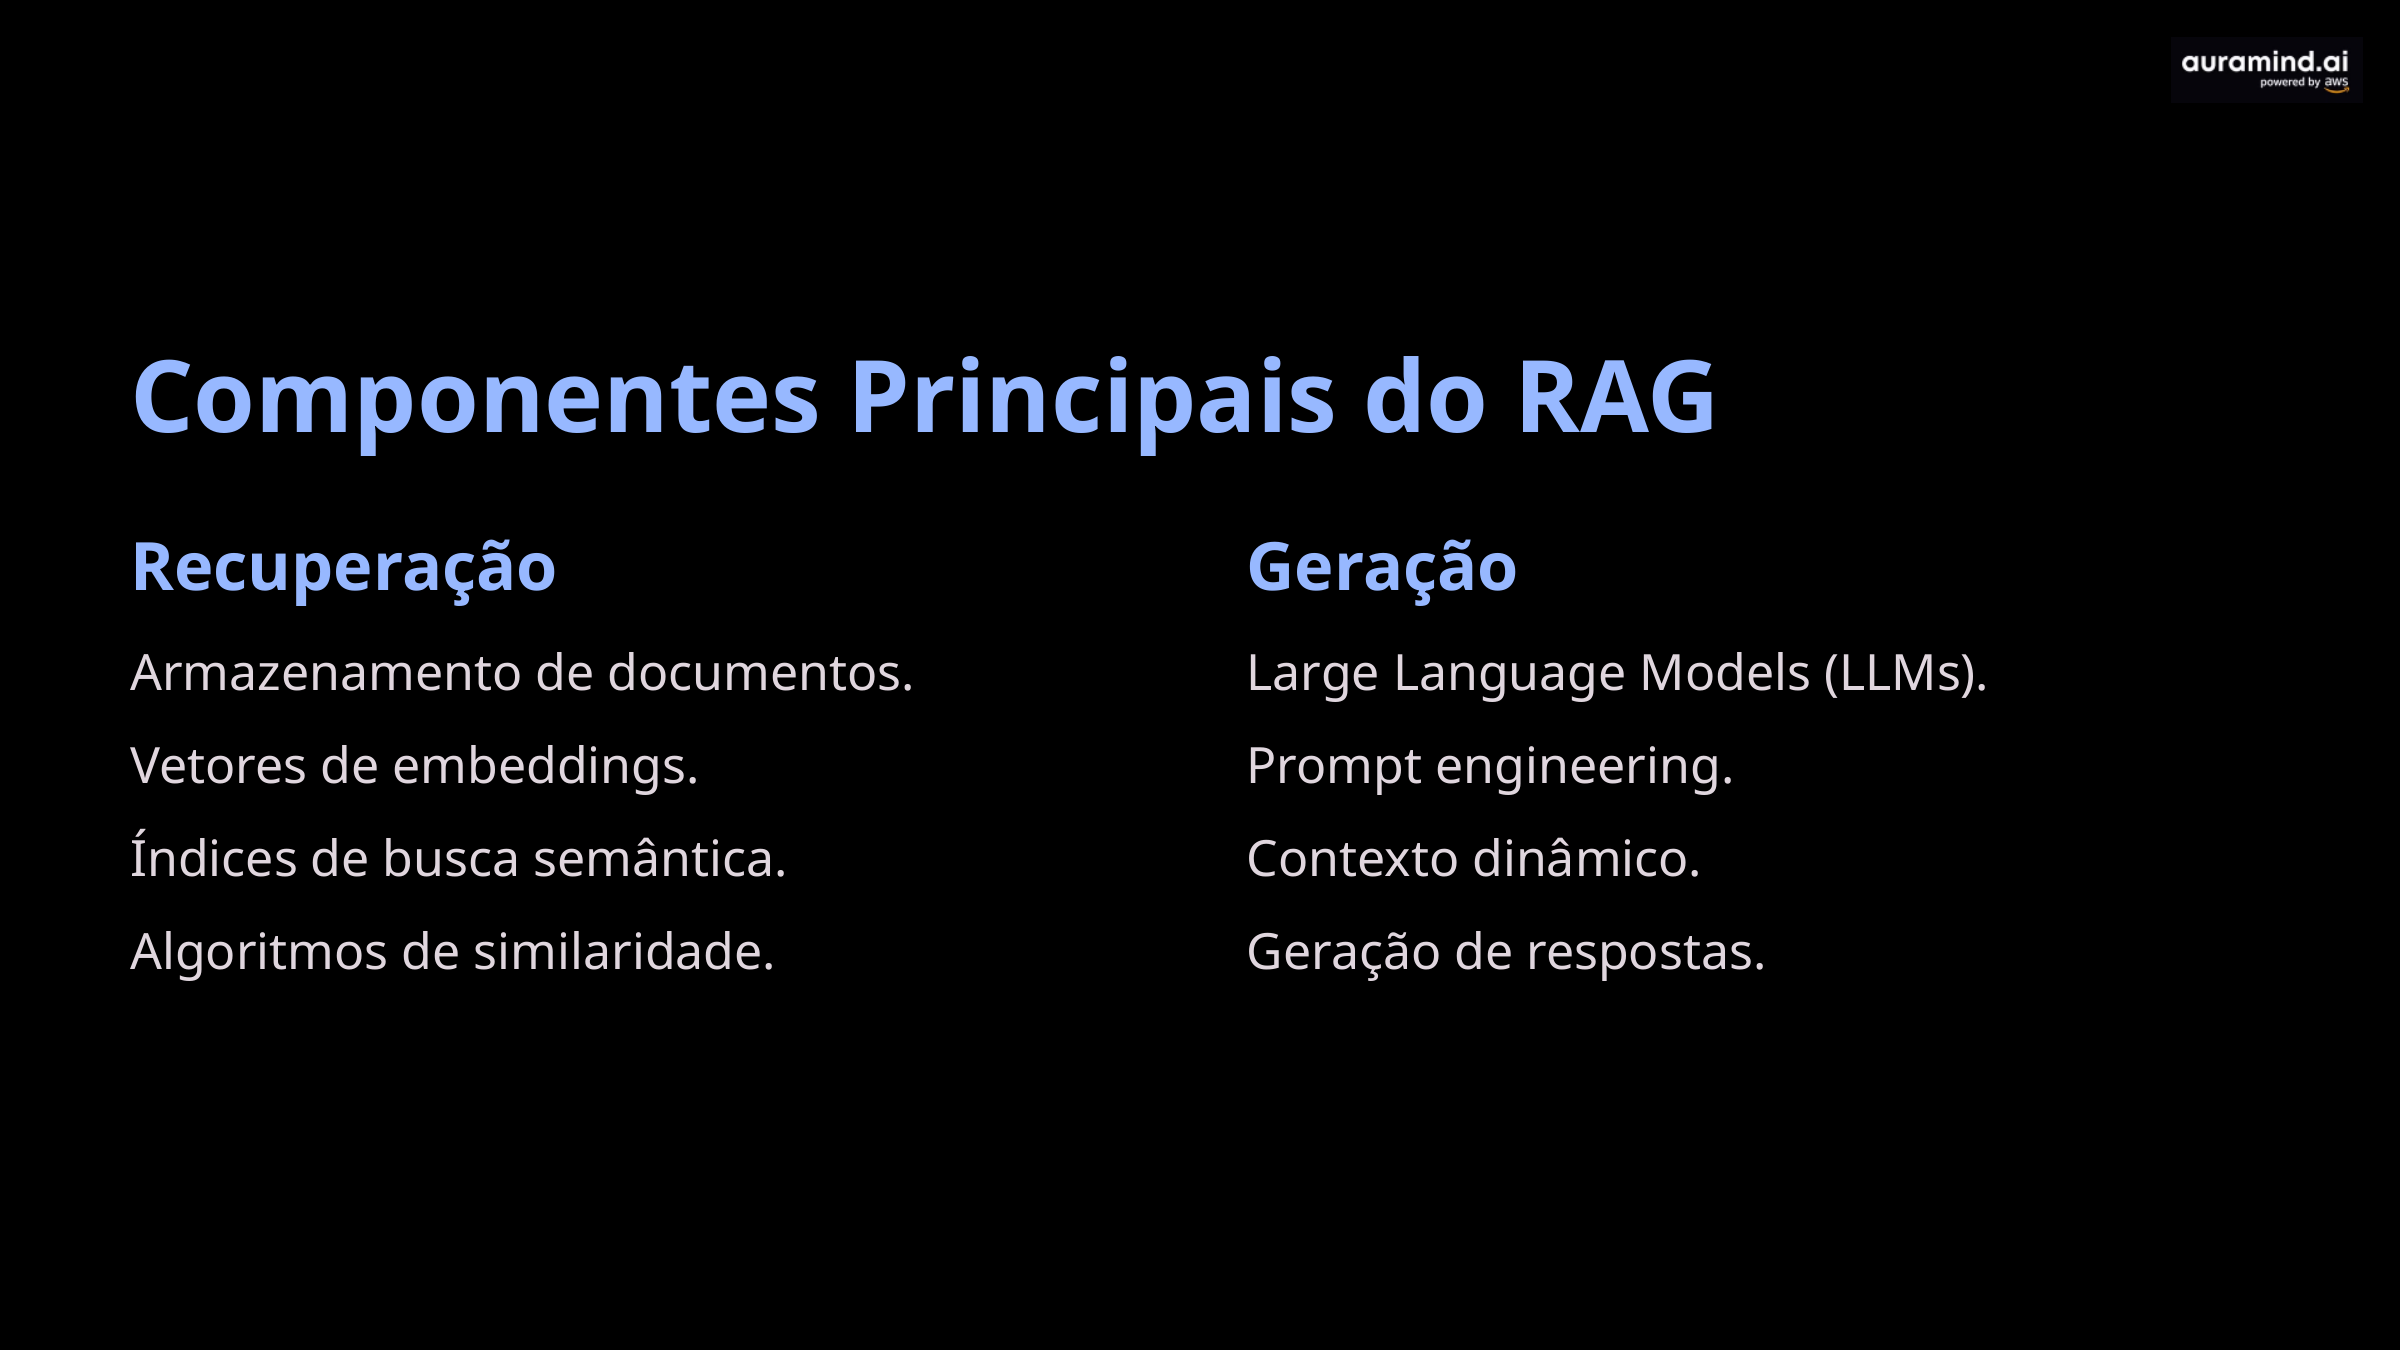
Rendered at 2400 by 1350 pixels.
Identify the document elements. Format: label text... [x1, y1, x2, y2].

text_box Vetores de embeddings. [130, 734, 1155, 794]
text_box Componentes Principais do RAG [130, 336, 1533, 453]
text_box Algoritmos de similaridade. [130, 920, 1155, 980]
text_box Prompt engineering. [1246, 734, 2271, 794]
text_box Contexto dinâmico. [1246, 827, 2271, 887]
text_box Recuperação [130, 545, 596, 604]
picture [2171, 37, 2363, 103]
text_box Geração [1246, 545, 1712, 604]
text_box Large Language Models (LLMs). [1246, 641, 2271, 701]
text_box Índices de busca semântica. [130, 827, 1155, 887]
text_box Armazenamento de documentos. [130, 641, 1155, 701]
text_box Geração de respostas. [1246, 920, 2271, 980]
